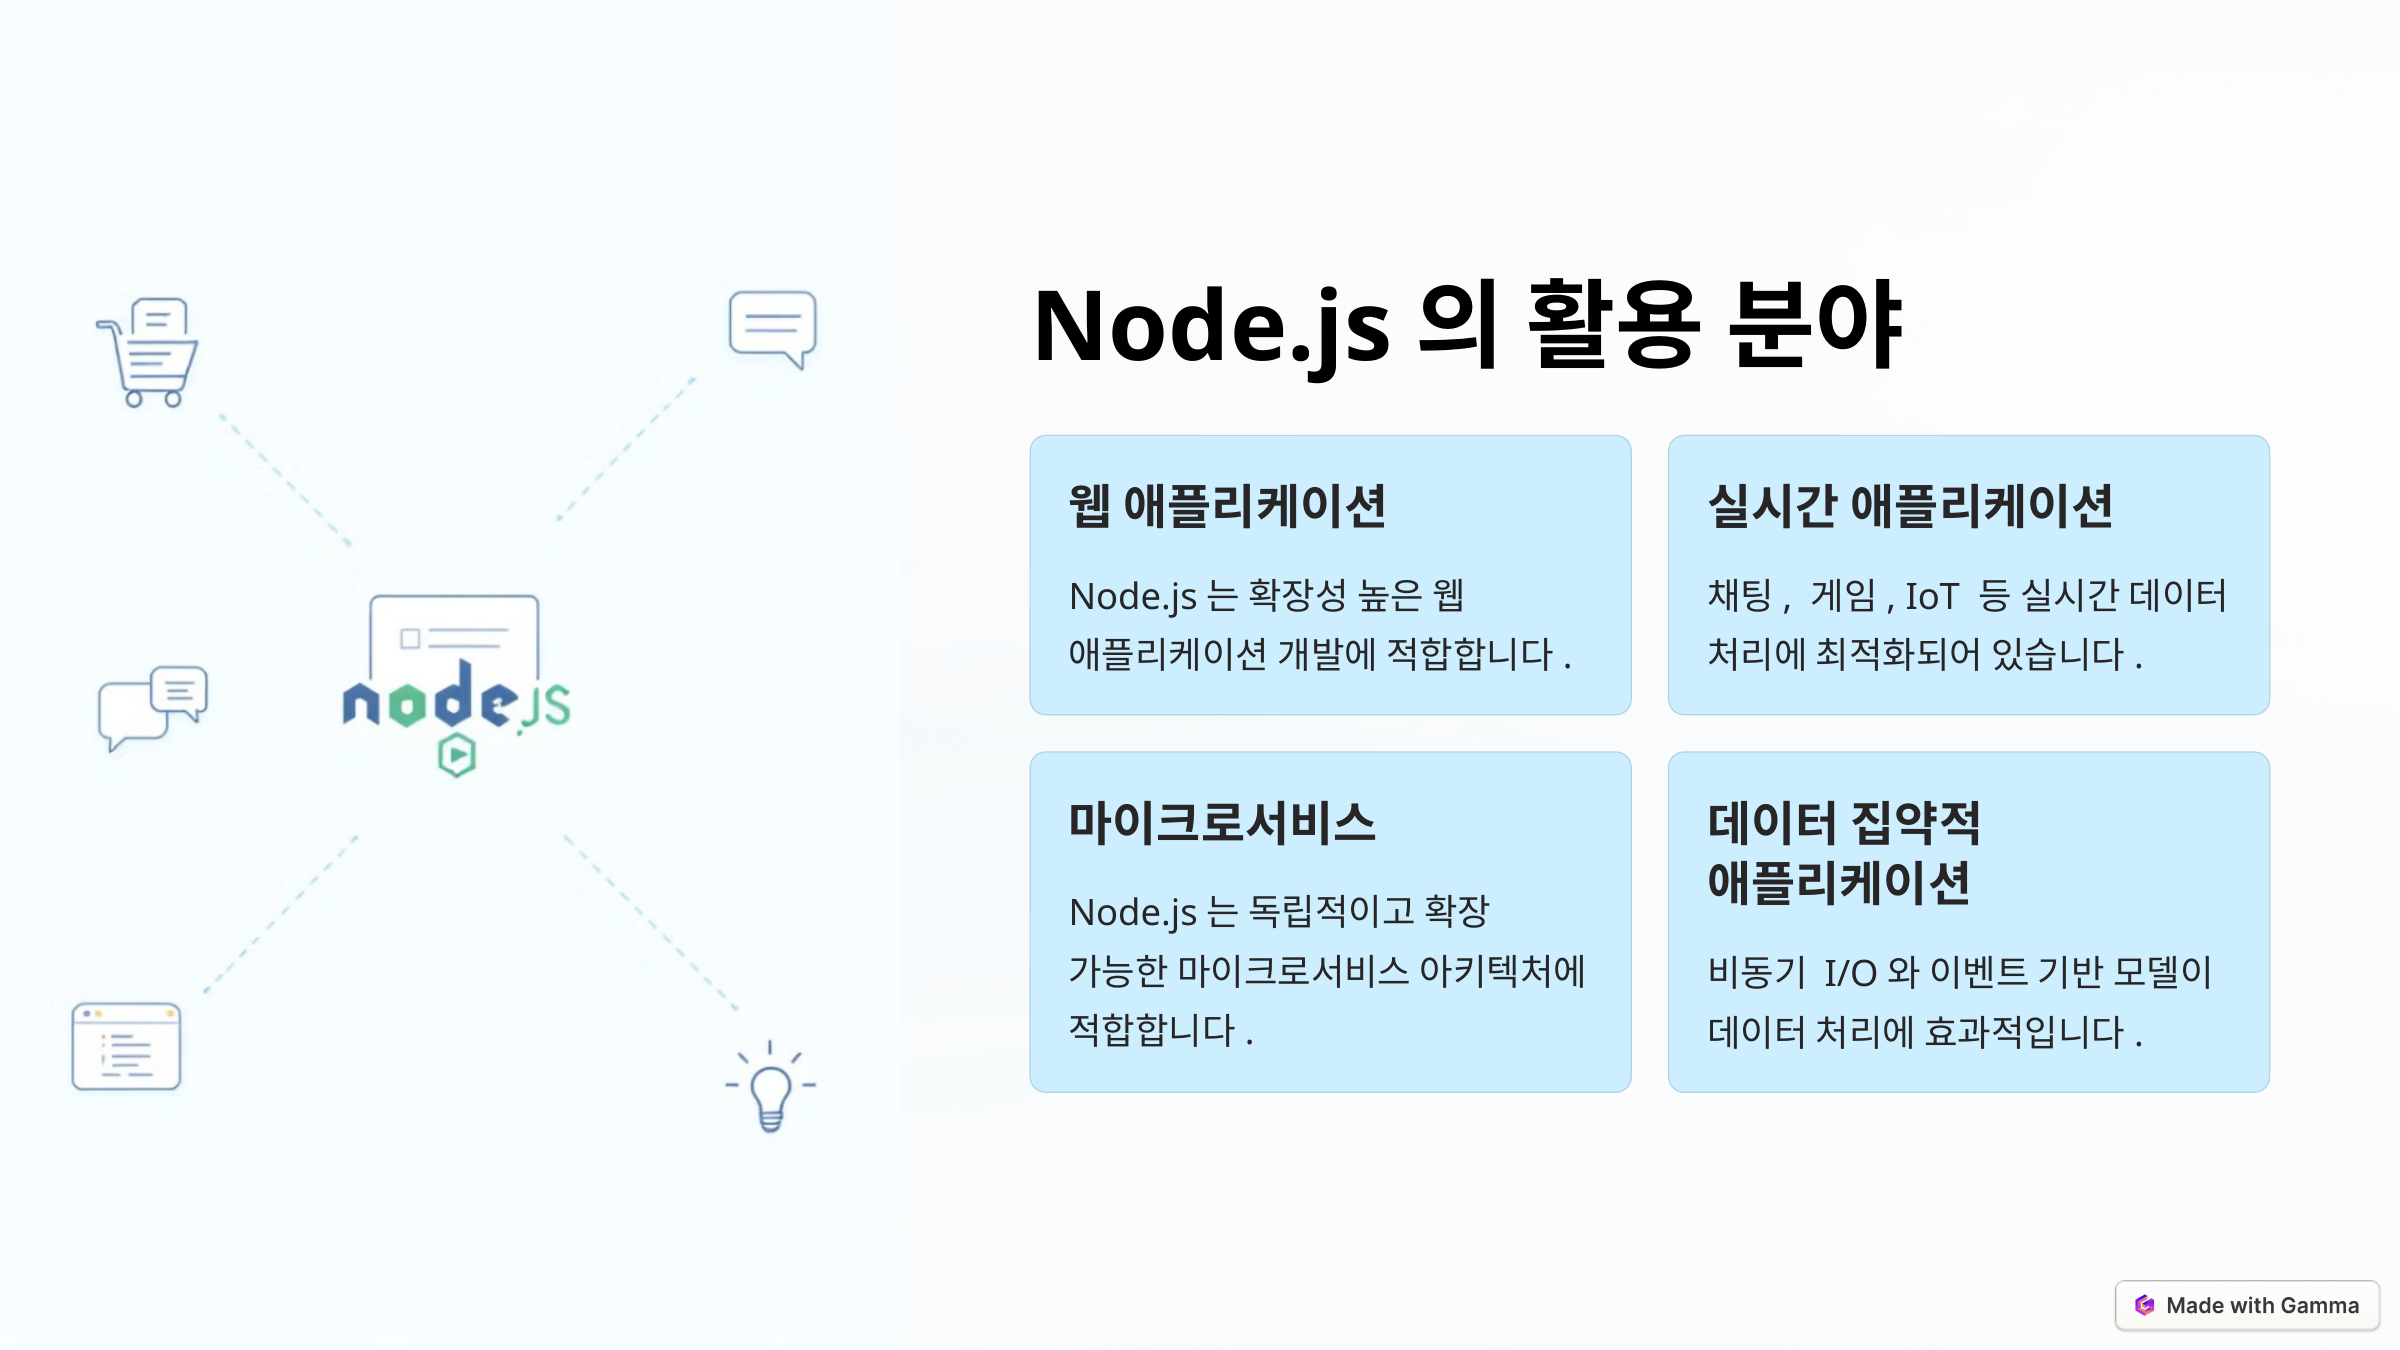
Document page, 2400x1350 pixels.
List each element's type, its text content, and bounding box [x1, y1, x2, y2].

picture [2106, 1271, 2389, 1339]
text_box 데이터 집약적 애플리케이션 [1706, 790, 2232, 913]
text_box 채팅, 게임, IoT 등 실시간 데이터 처리에 최적화되어 있습니다. [1706, 557, 2232, 677]
text_box Node.js는 독립적이고 확장 가능한 마이크로서비스 아키텍처에 적합합니다. [1068, 873, 1593, 1053]
text_box Node.js의 활용 분야 [1030, 257, 2007, 380]
text_box Node.js는 확장성 높은 웹 애플리케이션 개발에 적합합니다. [1068, 557, 1593, 677]
text_box [1668, 751, 2270, 1093]
text_box 비동기 I/O와 이벤트 기반 모델이 데이터 처리에 효과적입니다. [1706, 934, 2232, 1054]
text_box [1030, 751, 1632, 1093]
text_box 마이크로서비스 [1068, 790, 1557, 852]
text_box 실시간 애플리케이션 [1706, 473, 2196, 535]
picture [0, 0, 900, 1350]
text_box 웹 애플리케이션 [1068, 473, 1557, 535]
text_box [1668, 435, 2270, 715]
text_box [1030, 435, 1632, 715]
